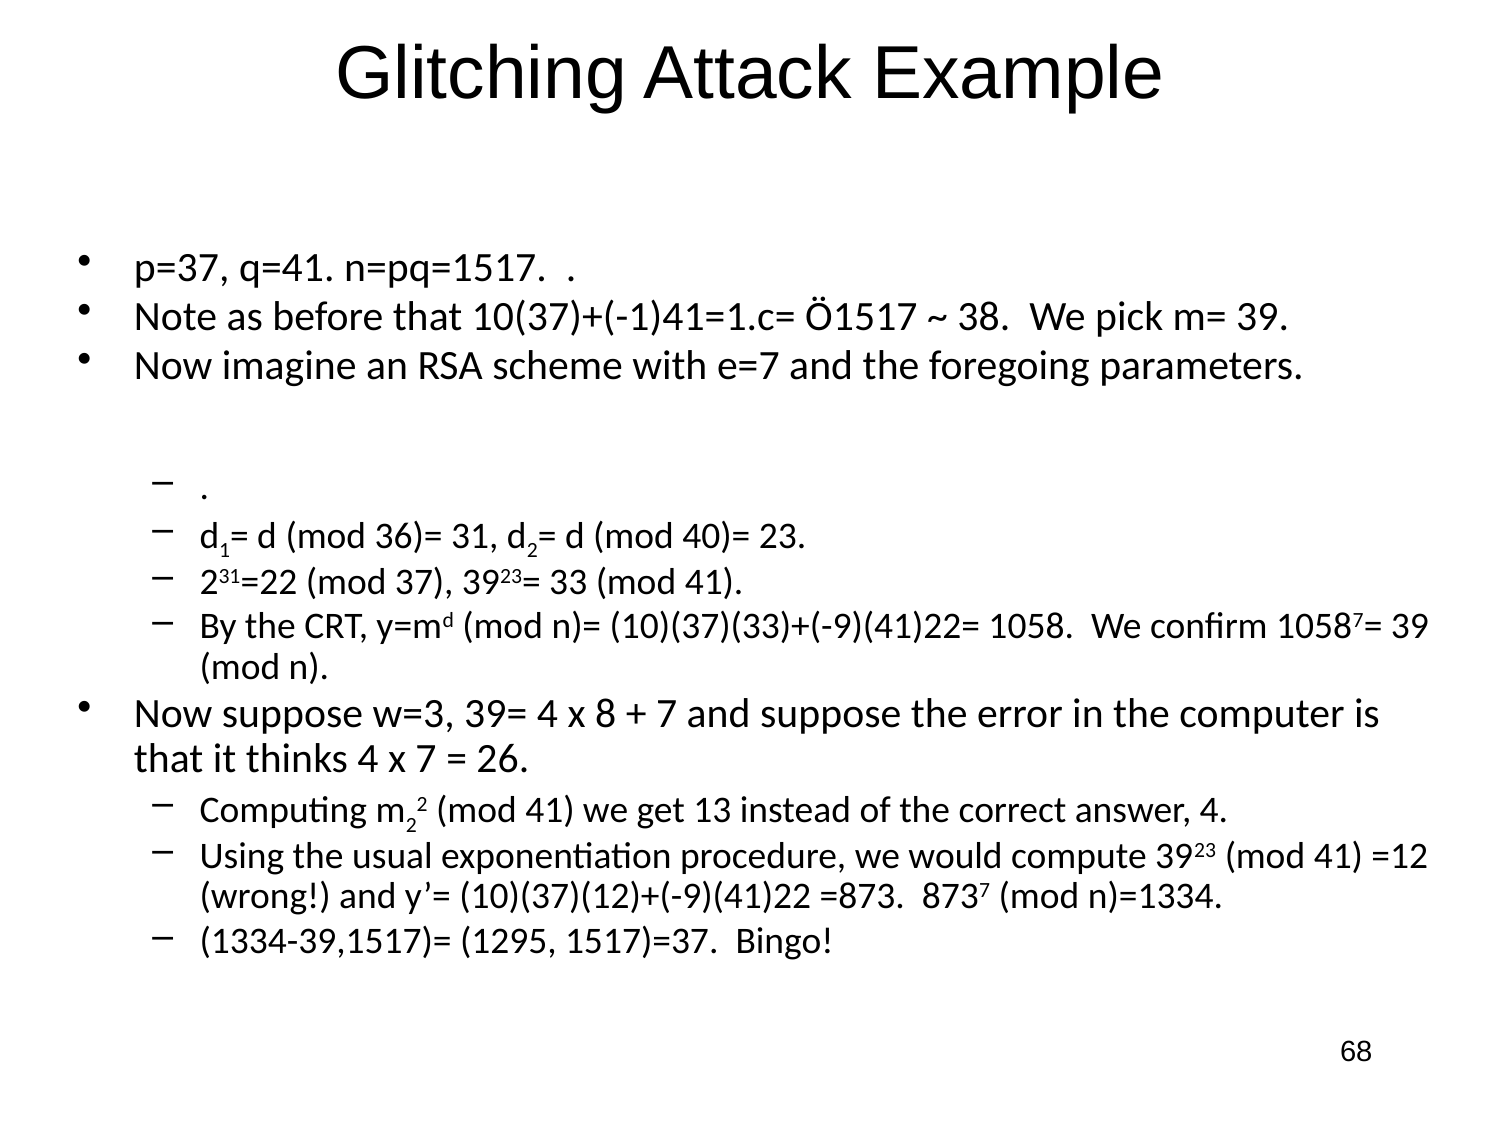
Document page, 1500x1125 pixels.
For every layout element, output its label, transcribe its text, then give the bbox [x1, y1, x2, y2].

title Glitching Attack Example [112, 0, 1388, 138]
slide_number 68 [1074, 1024, 1388, 1101]
